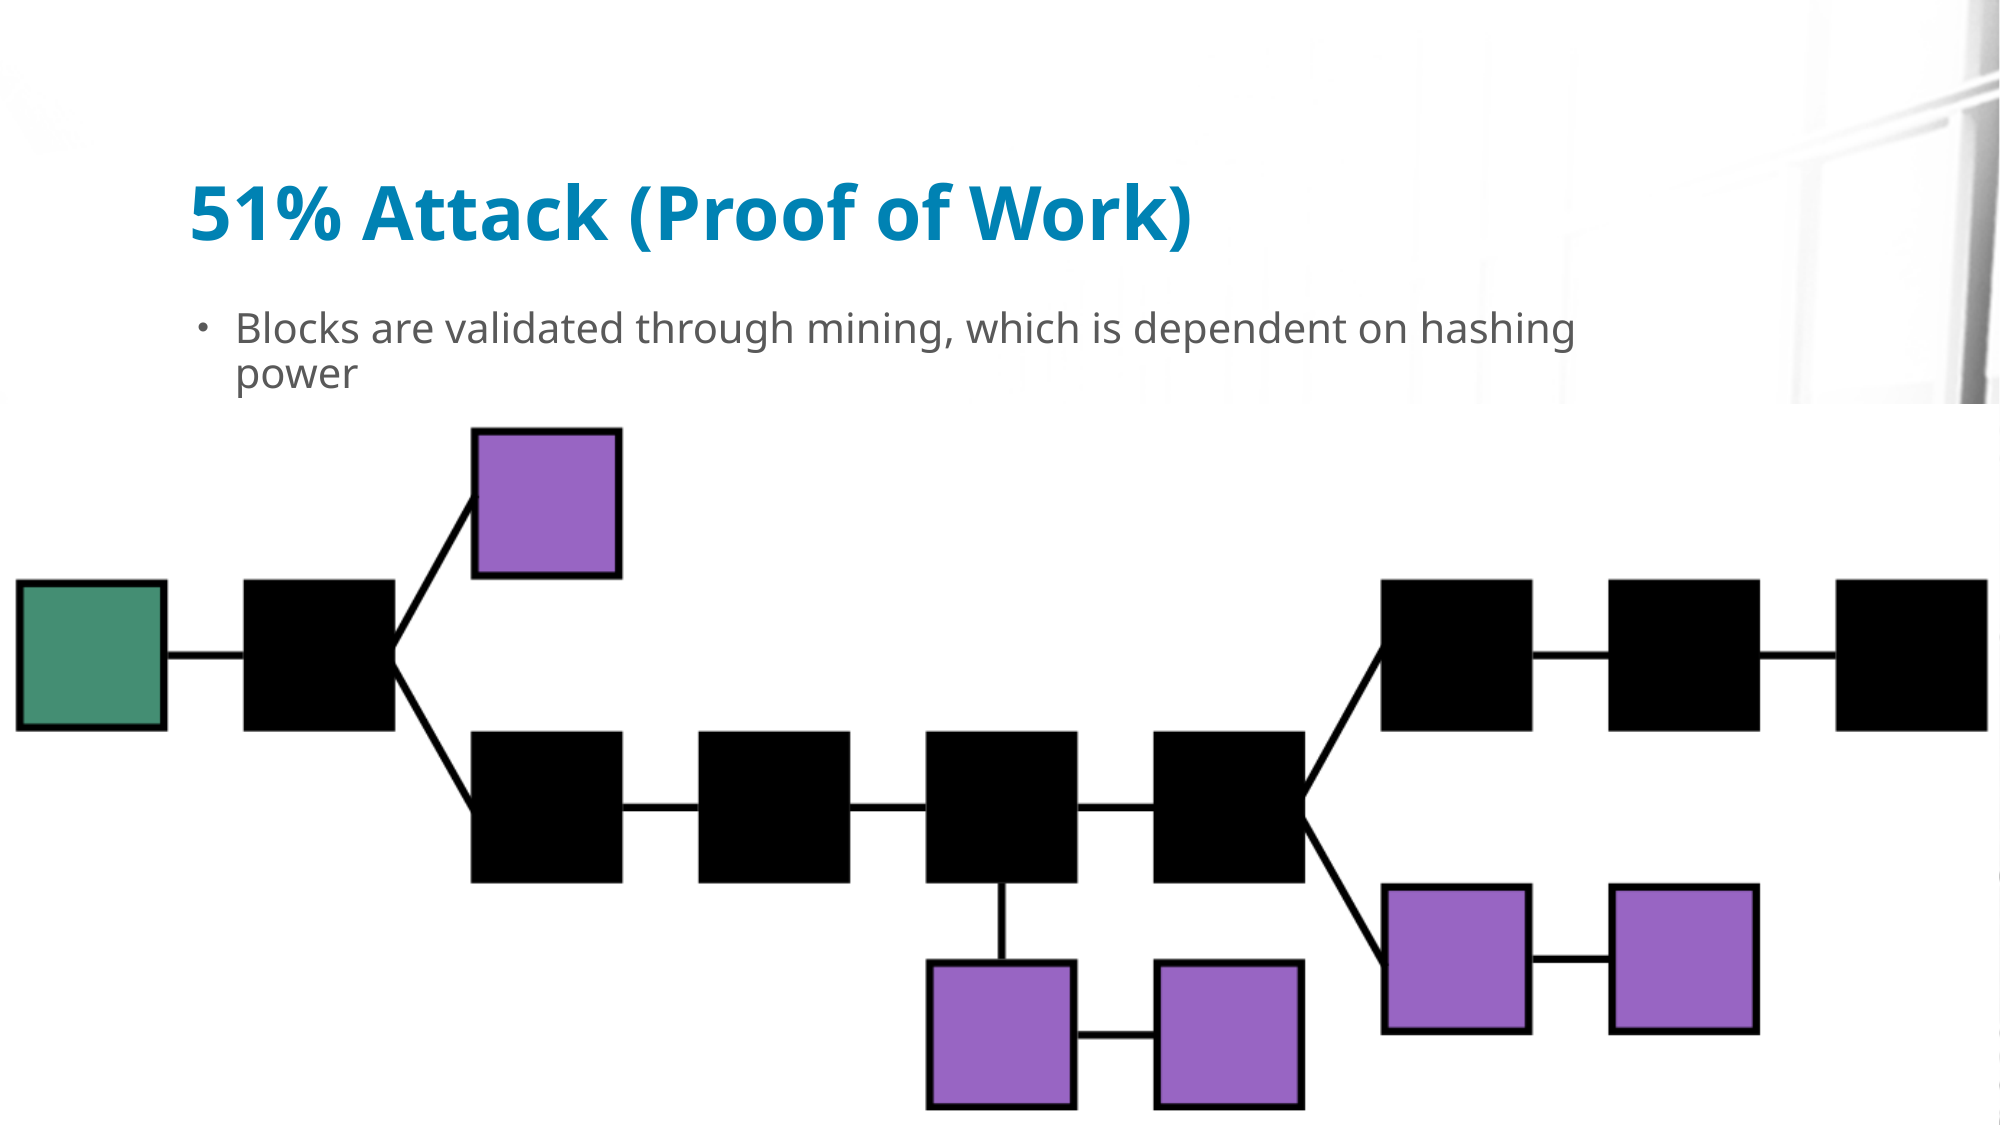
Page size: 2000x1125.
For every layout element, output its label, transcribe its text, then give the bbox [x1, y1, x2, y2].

list Blocks are validated through mining, which is dependent on hashing power [174, 299, 1600, 404]
title 51% Attack (Proof of Work) [174, 87, 1600, 263]
picture [0, 0, 2000, 1125]
